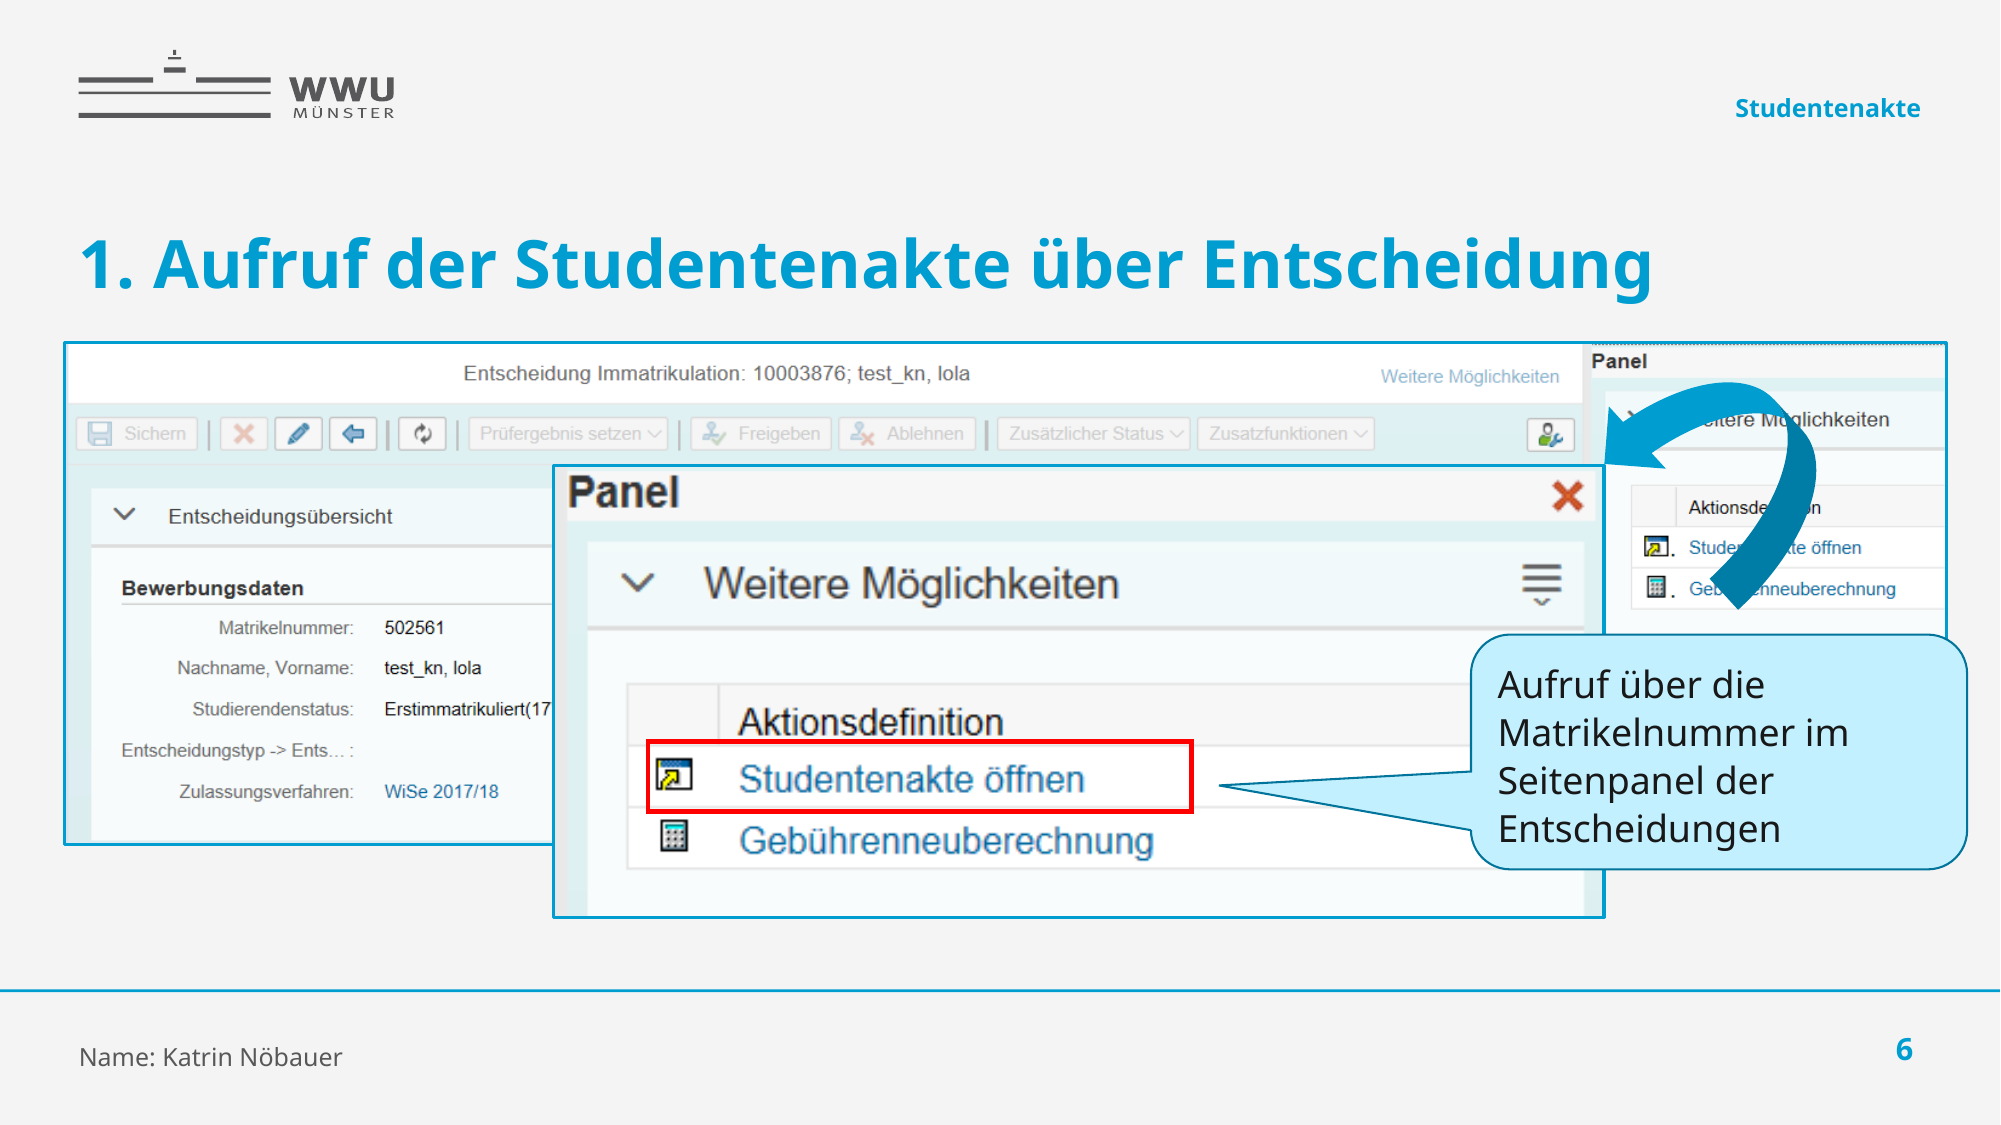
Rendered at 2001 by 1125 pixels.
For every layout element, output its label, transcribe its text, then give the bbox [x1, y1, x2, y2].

picture [67, 345, 1944, 842]
text_box Aufruf über die Matrikelnummer im Seitenpanel der Entscheidungen [1603, 637, 1969, 871]
footer Name: Katrin Nöbauer [78, 1012, 1213, 1072]
slide_number Studentenakte [787, 63, 1922, 123]
picture [556, 468, 1601, 915]
picture [1236, 636, 1945, 868]
slide_number 6 [1763, 1012, 1922, 1072]
title 1. Aufruf der Studentenakte über Entscheidung [78, 221, 1922, 316]
